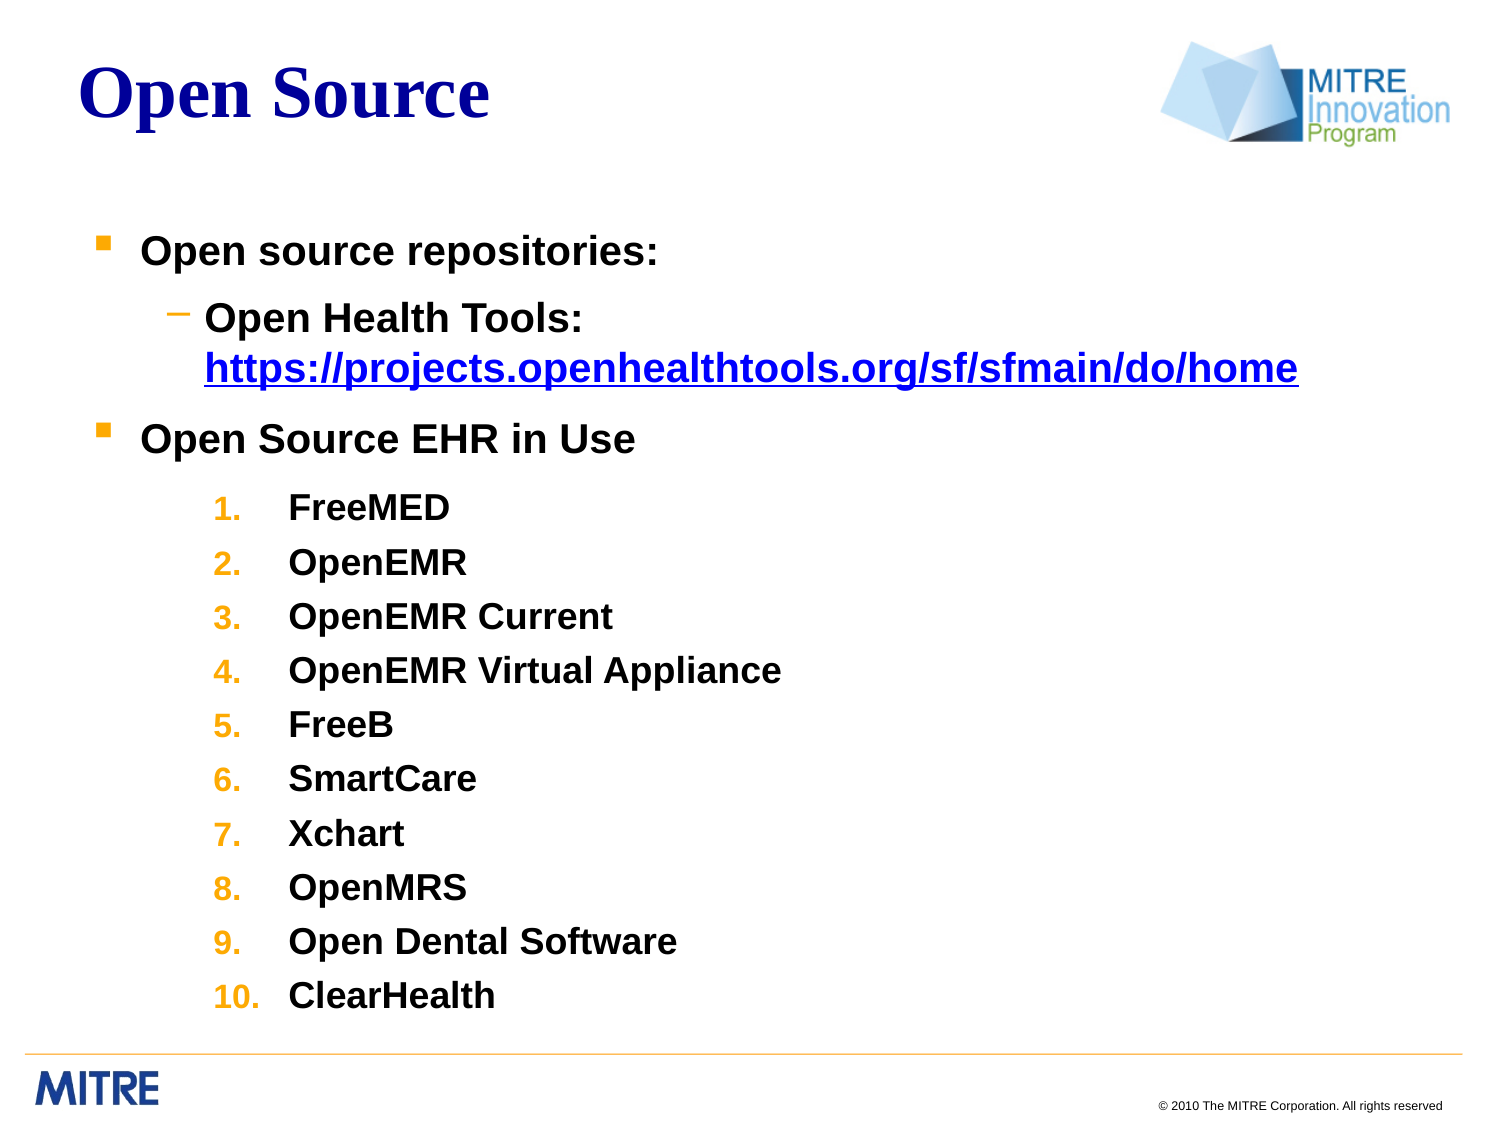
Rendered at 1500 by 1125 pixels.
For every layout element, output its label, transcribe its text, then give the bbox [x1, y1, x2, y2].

picture [30, 1068, 163, 1111]
list Open source repositories: Open Health Tools: https://projects.openhealthtools.org/sf/sfmain/do/home Open Source EHR in Use FreeMED OpenEMR OpenEMR Current OpenEMR Virtual Appliance FreeB SmartCare Xchart OpenMRS Open Dental Software ClearHealth [76, 212, 1411, 1002]
picture [1160, 41, 1450, 150]
title Open Source [62, 62, 1413, 151]
